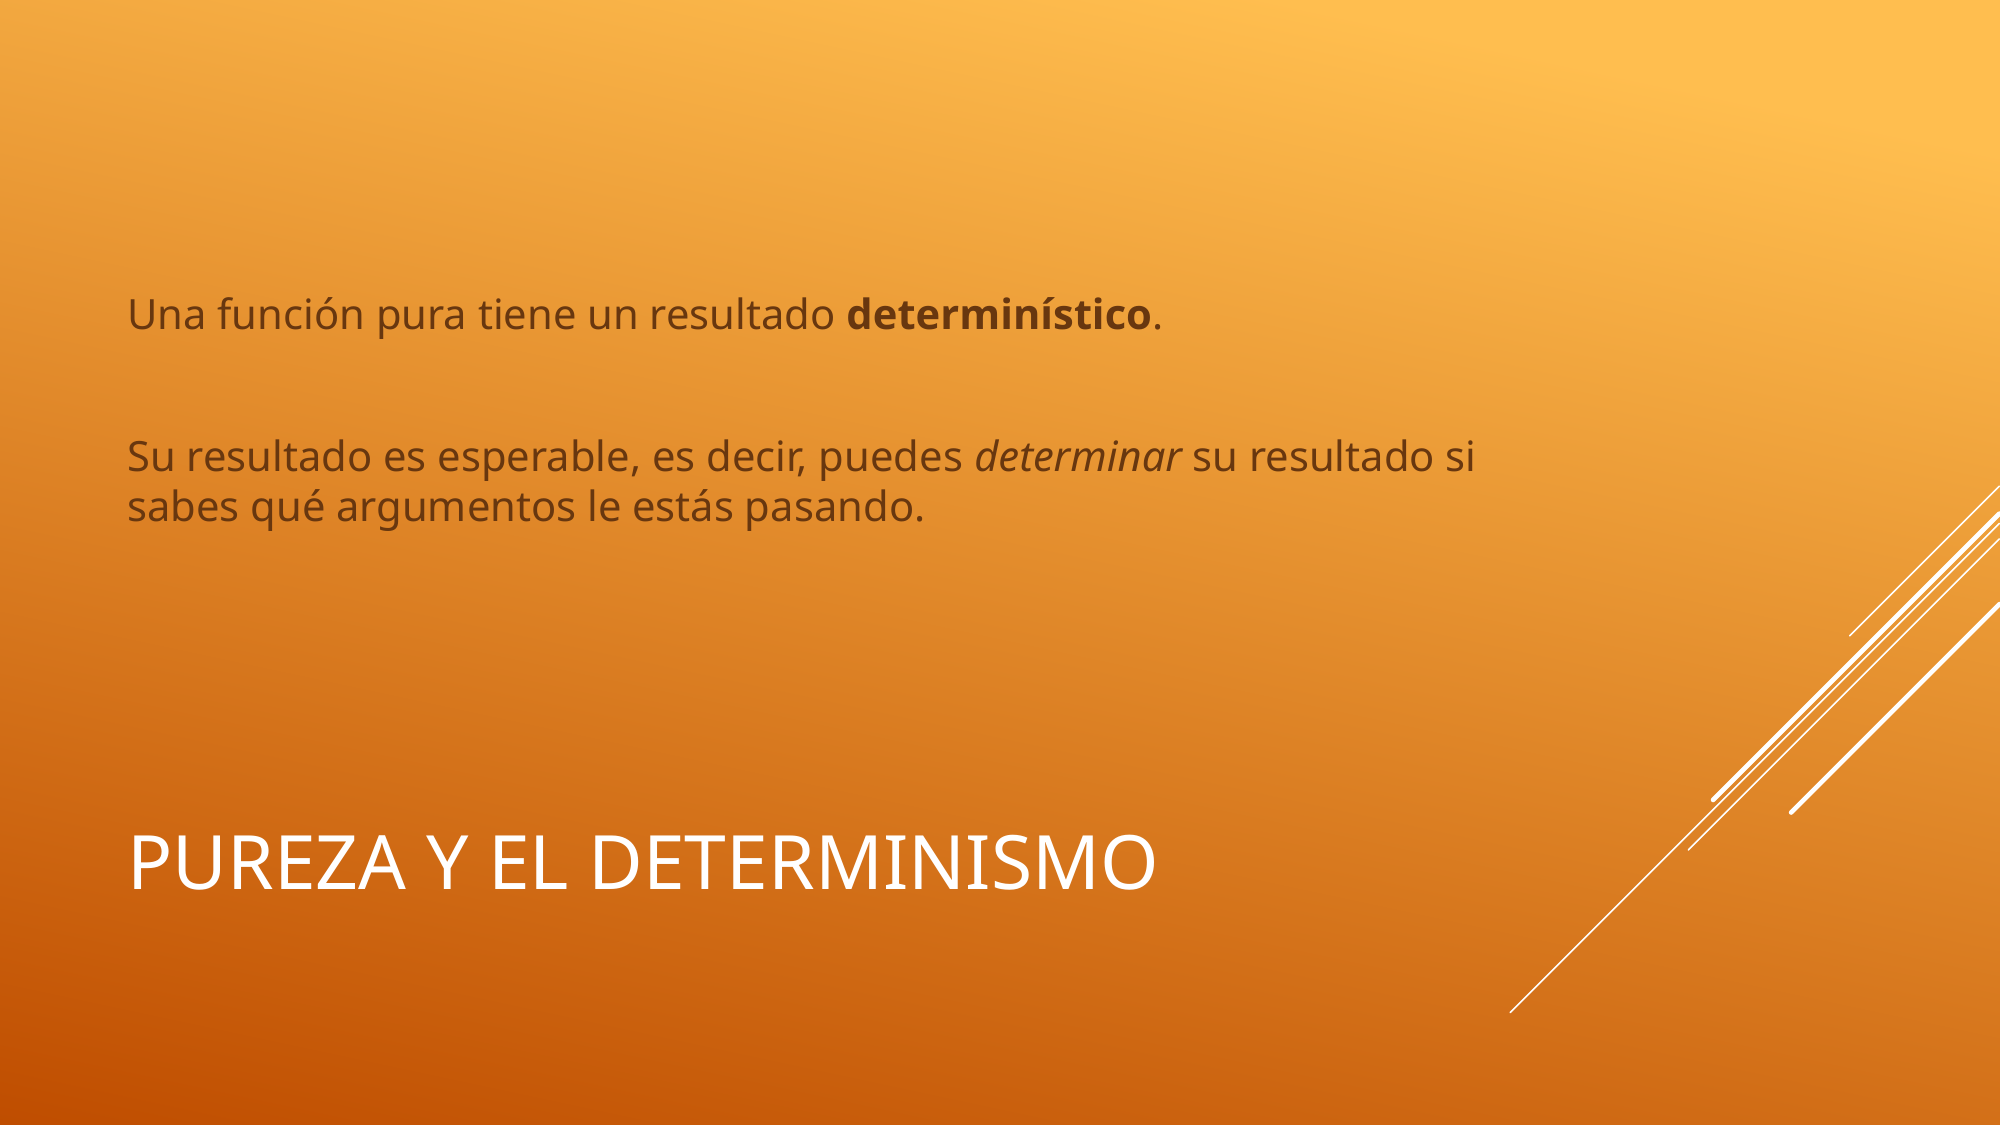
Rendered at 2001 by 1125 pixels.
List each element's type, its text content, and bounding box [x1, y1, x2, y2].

list Una función pura tiene un resultado determinístico. Su resultado es esperable, es decir, puedes determinar su resultado si sabes qué argumentos le estás pasando. [112, 112, 1513, 706]
title Pureza y el determinismo [112, 736, 1513, 984]
